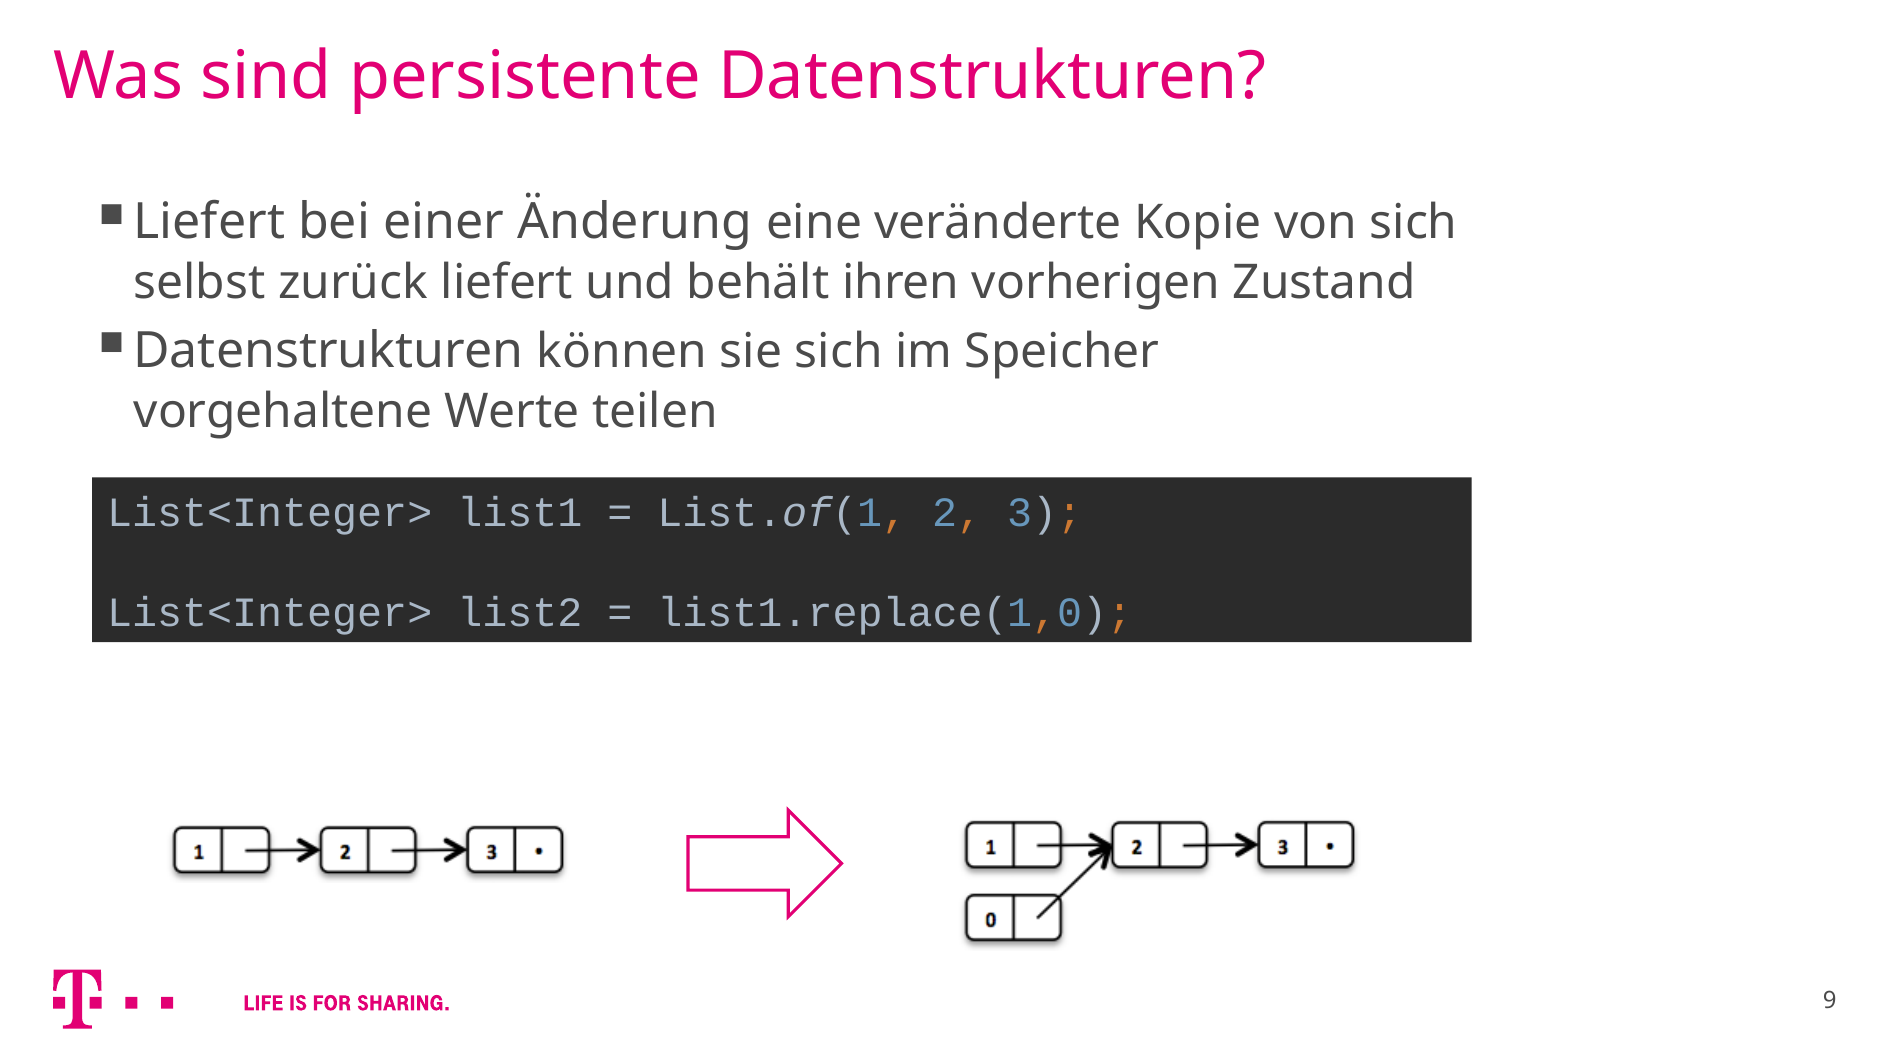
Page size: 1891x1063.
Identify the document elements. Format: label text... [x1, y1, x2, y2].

text_box List<Integer> list1 = List.of(1, 2, 3); List<Integer> list2 = list1.replace(1,0); [92, 477, 1472, 643]
title Was sind persistente Datenstrukturen? [52, 41, 1837, 125]
slide_number 9 [1776, 978, 1837, 1024]
picture [957, 815, 1365, 951]
text_box Liefert bei einer Änderung eine veränderte Kopie von sich selbst zurück liefert und behält ihren vorherigen Zustand Datenstrukturen können sie sich im Speicher vorgehaltene Werte teilen [38, 174, 1489, 777]
text_box [687, 810, 842, 917]
picture [165, 820, 573, 884]
